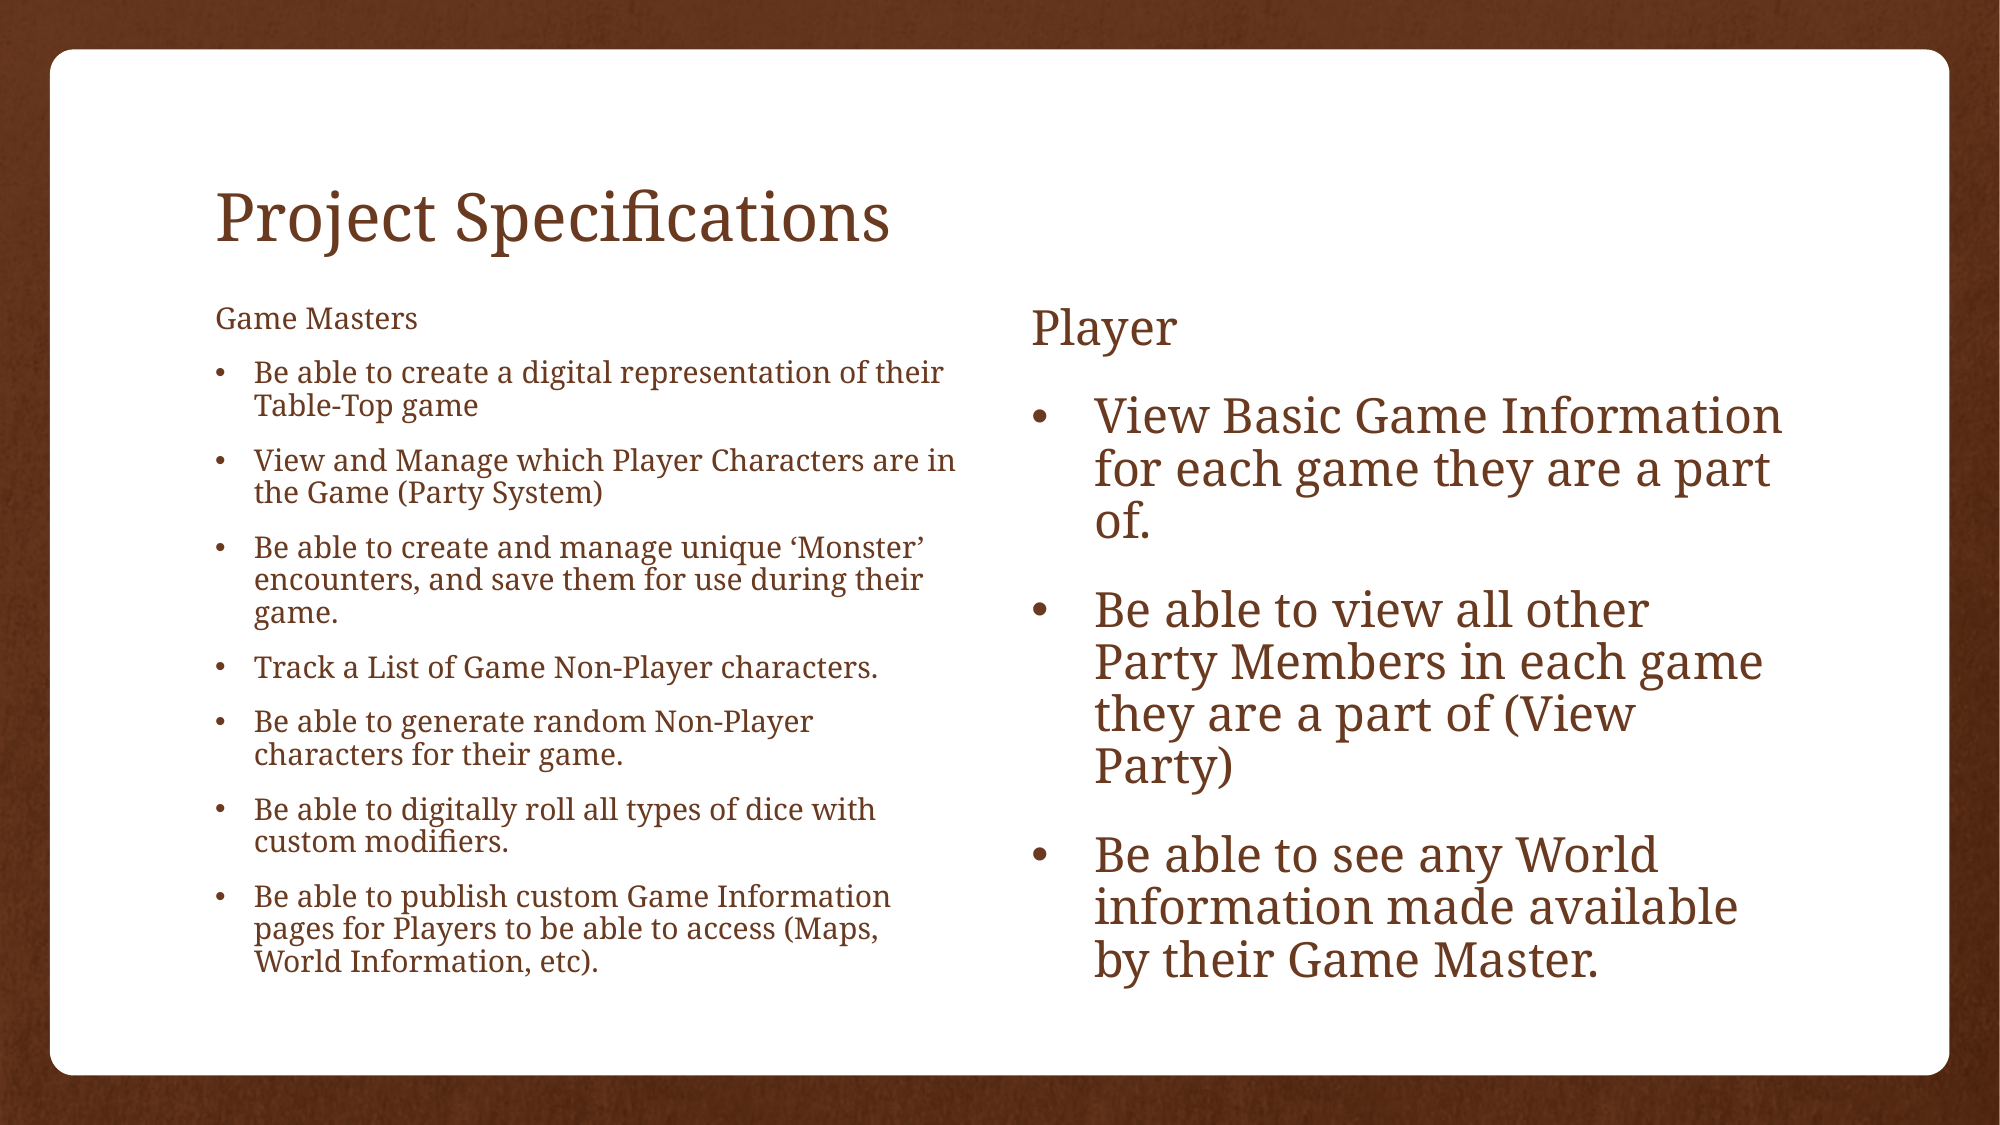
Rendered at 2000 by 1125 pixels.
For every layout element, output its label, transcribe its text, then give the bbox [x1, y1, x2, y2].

list Game Masters Be able to create a digital representation of their Table-Top game View and Manage which Player Characters are in the Game (Party System) Be able to create and manage unique ‘Monster’ encounters, and save them for use during their game. Track a List of Game Non-Player characters. Be able to generate random Non-Player characters for their game. Be able to digitally roll all types of dice with custom modifiers. Be able to publish custom Game Information pages for Players to be able to access (Maps, World Information, etc). [199, 295, 984, 996]
title Project Specifications [199, 70, 1800, 263]
list Player View Basic Game Information for each game they are a part of. Be able to view all other Party Members in each game they are a part of (View Party) Be able to see any World information made available by their Game Master. [1016, 295, 1800, 996]
